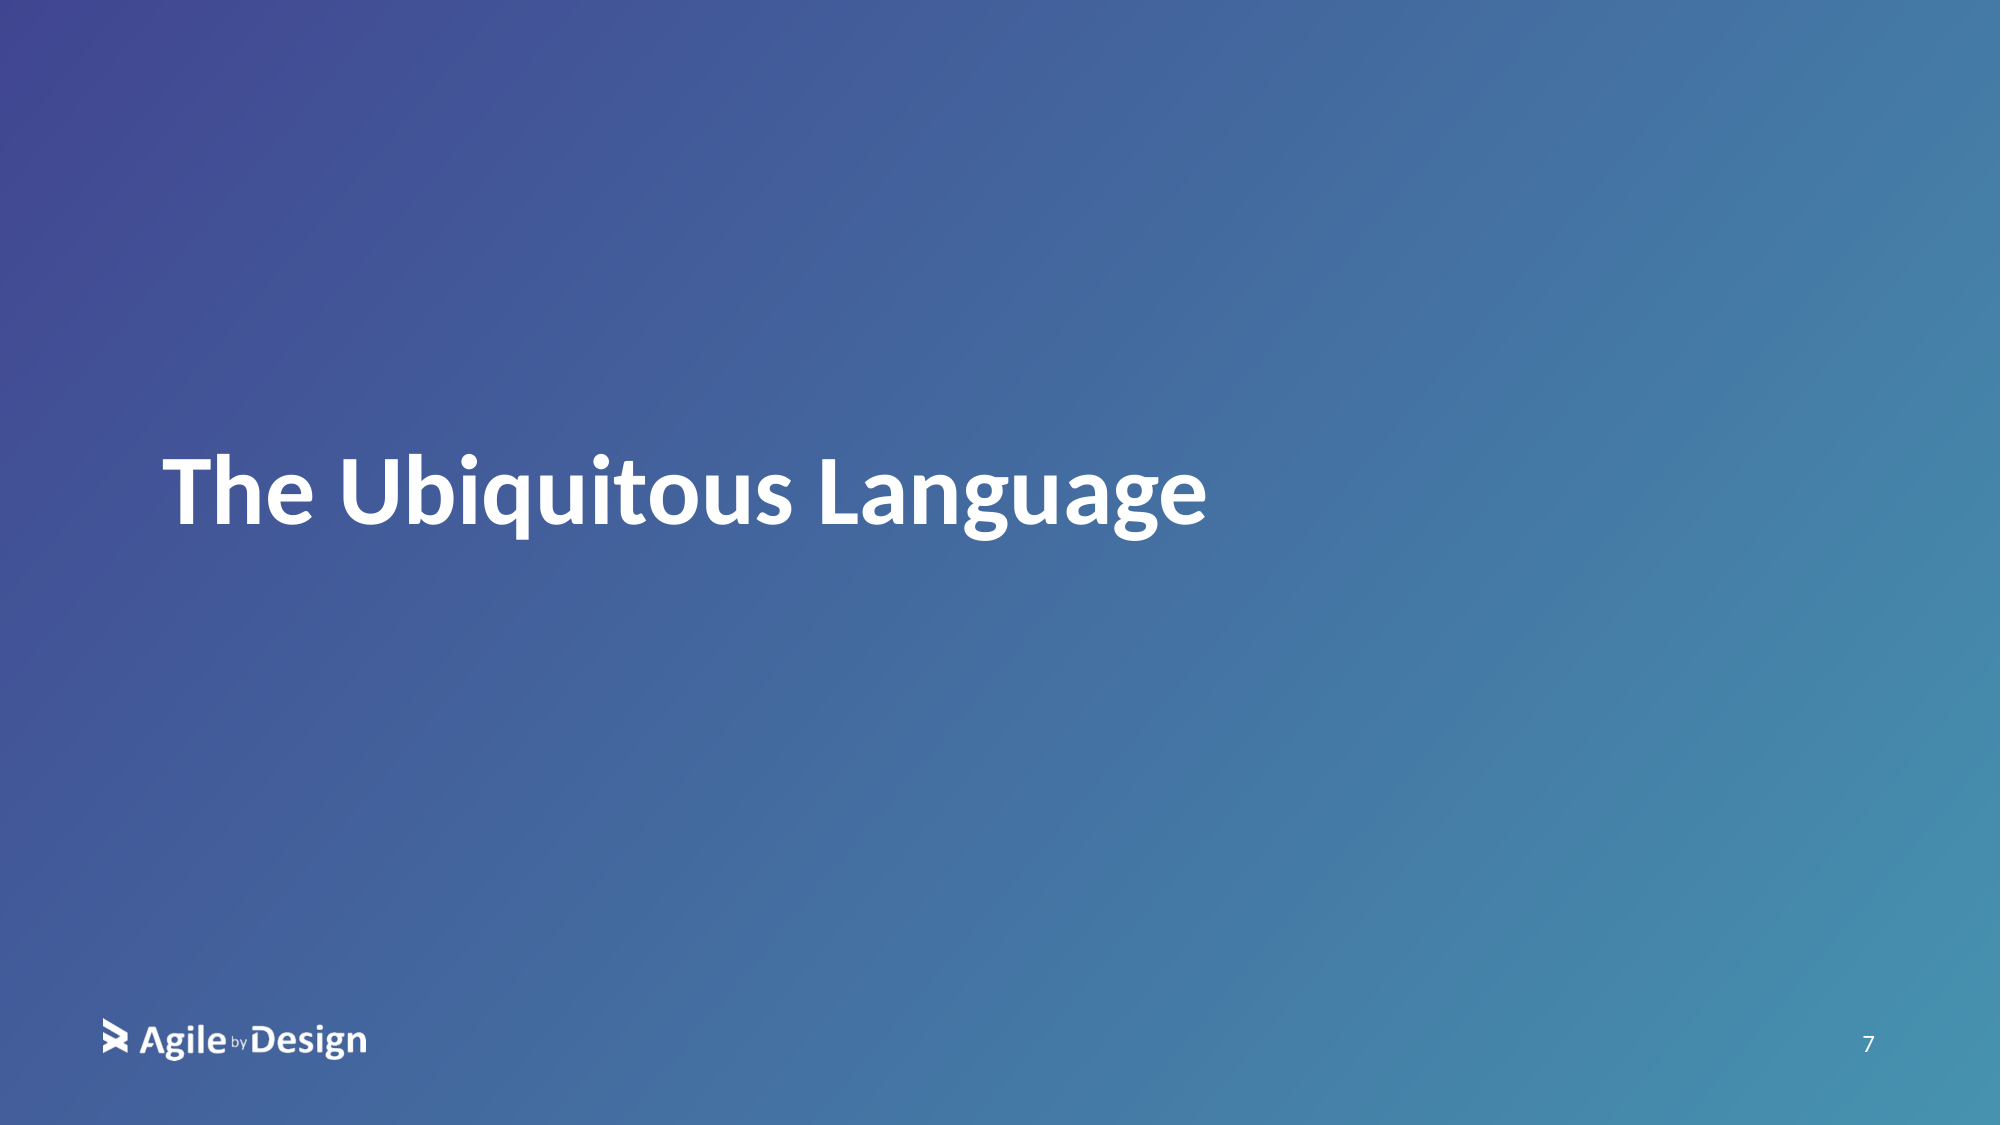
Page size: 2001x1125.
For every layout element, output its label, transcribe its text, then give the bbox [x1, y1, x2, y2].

slide_number 7 [1440, 1012, 1890, 1073]
picture [103, 1018, 366, 1061]
title The Ubiquitous Language [147, 423, 1934, 641]
